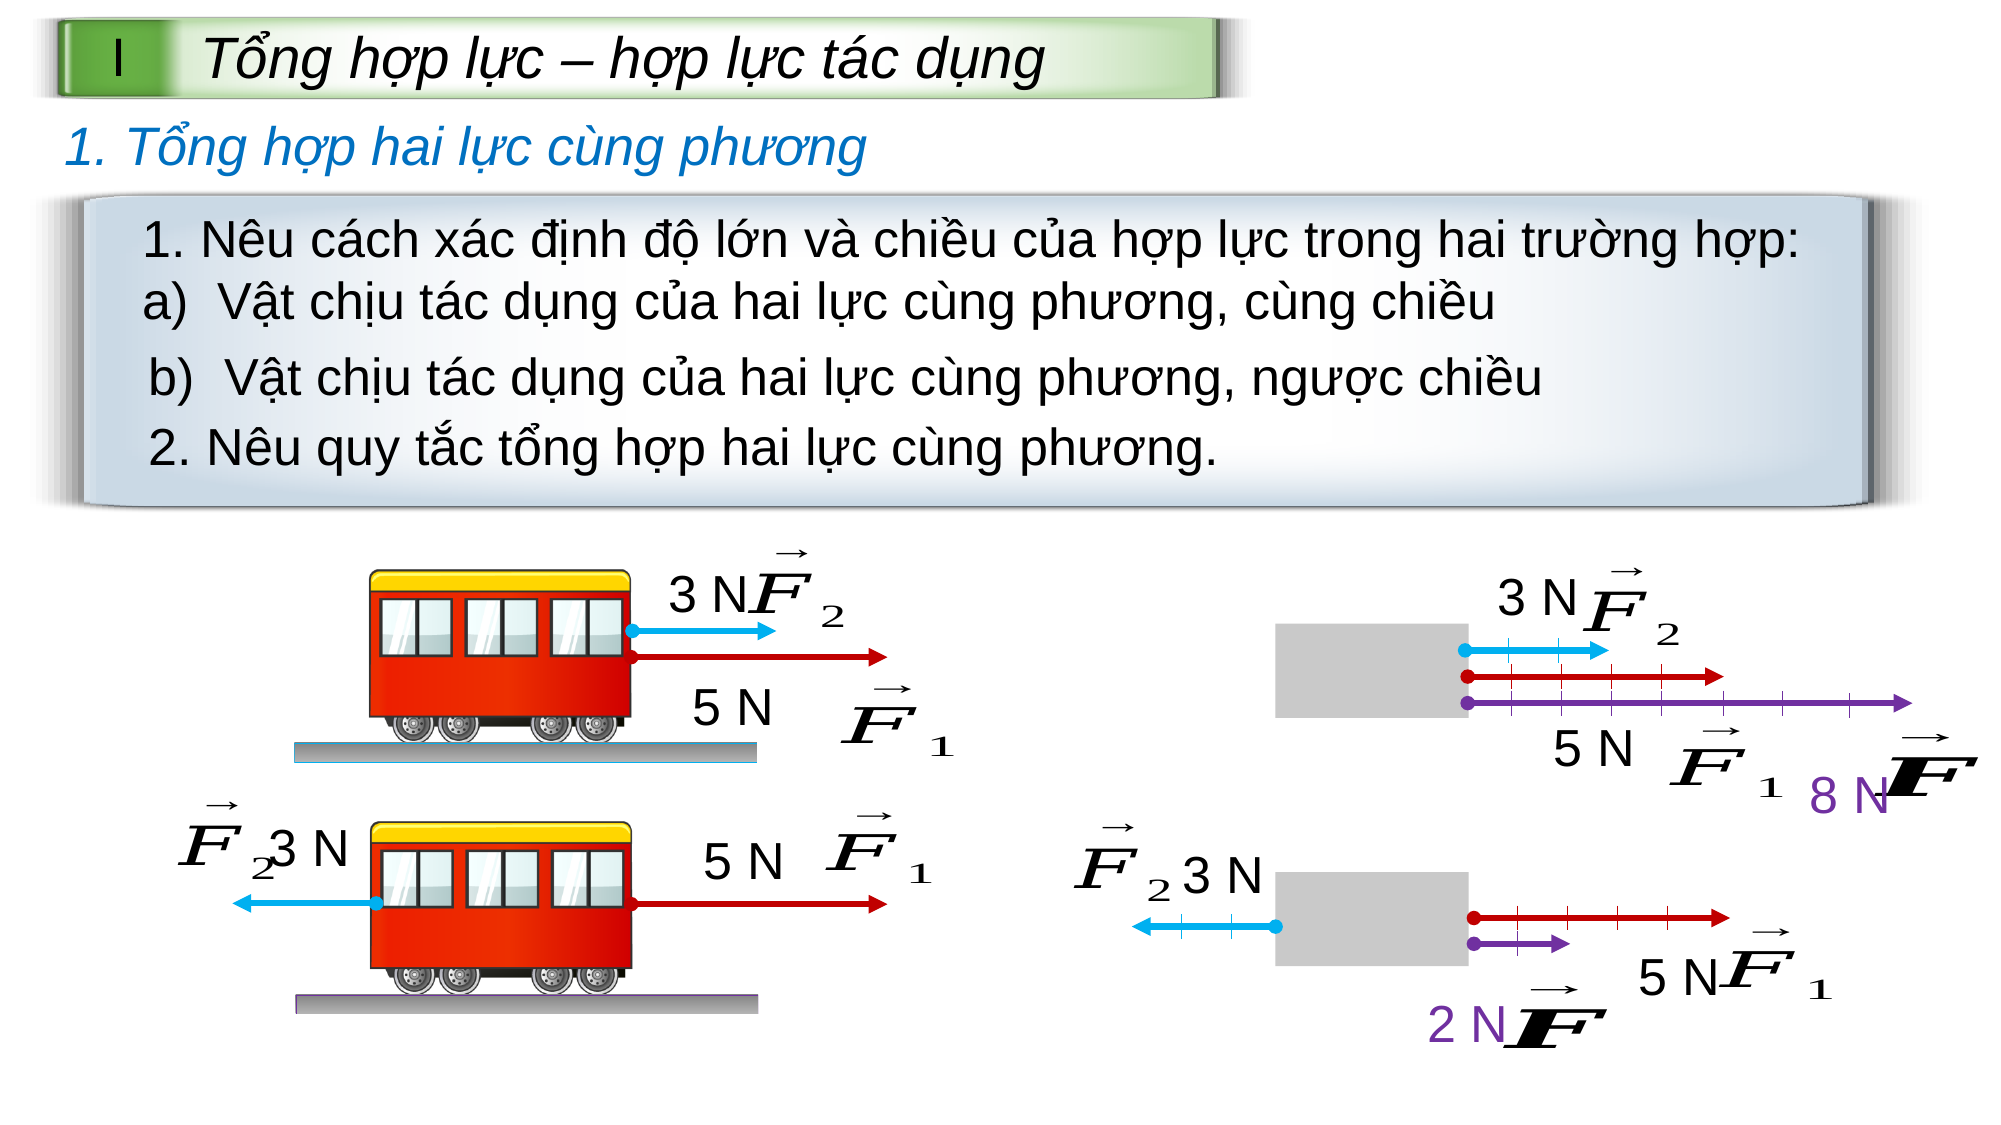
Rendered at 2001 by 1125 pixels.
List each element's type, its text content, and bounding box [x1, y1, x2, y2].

text_box 1. Tổng hợp hai lực cùng phương [49, 103, 1143, 184]
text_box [294, 529, 955, 763]
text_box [1275, 546, 1784, 803]
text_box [174, 780, 933, 1014]
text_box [0, 10, 1407, 100]
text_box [1070, 803, 1834, 1014]
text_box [1412, 931, 1618, 1061]
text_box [1461, 690, 1989, 833]
picture [30, 189, 1929, 513]
